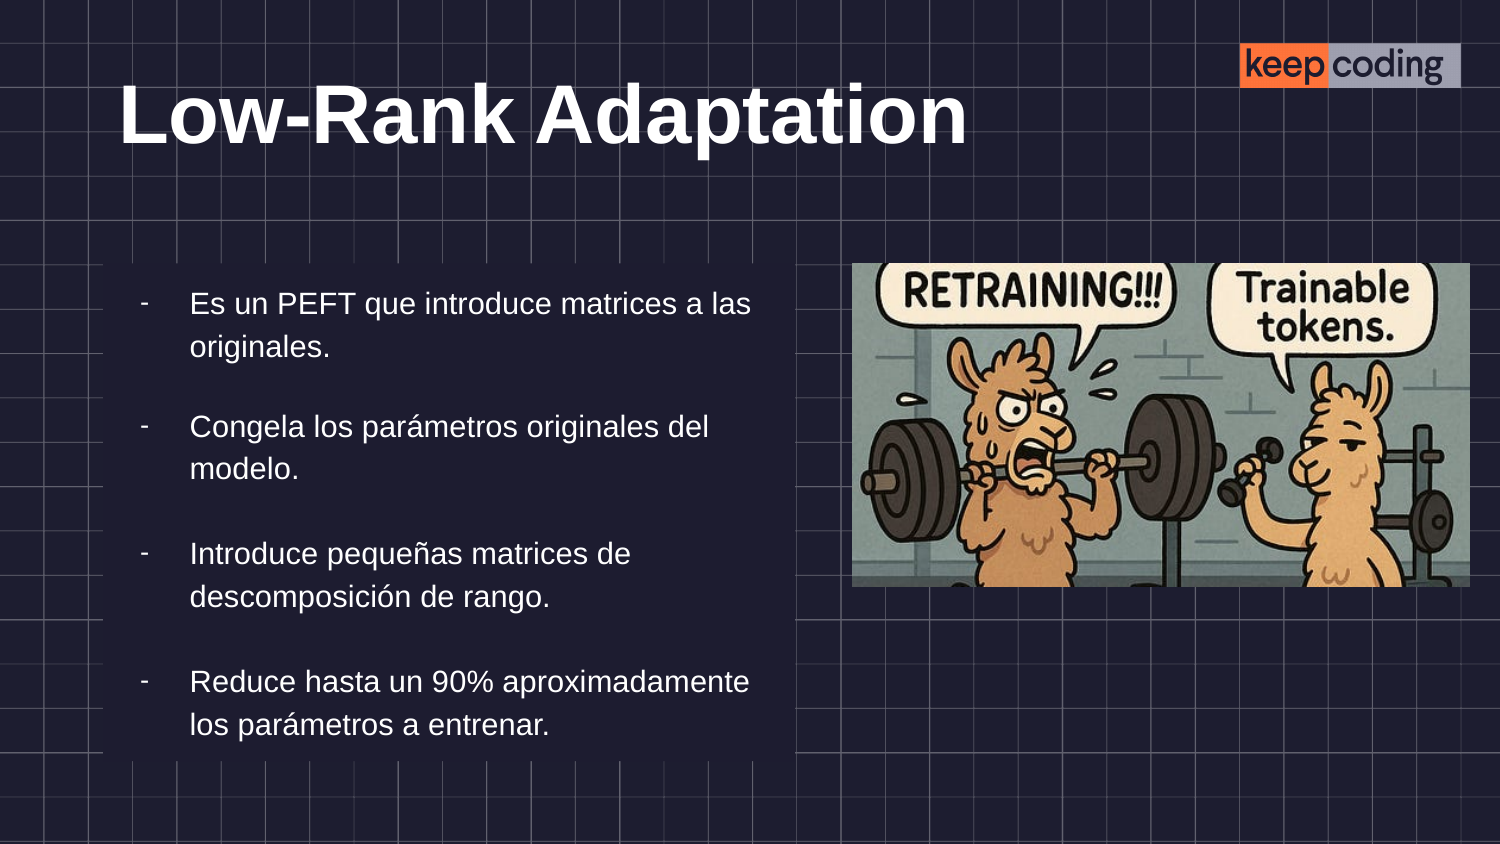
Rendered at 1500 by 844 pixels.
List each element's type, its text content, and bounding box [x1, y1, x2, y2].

picture [852, 263, 1471, 587]
title Low-Rank Adaptation [103, 45, 1225, 209]
list Es un PEFT que introduce matrices a las originales. Congela los parámetros originales del modelo. Introduce pequeñas matrices de descomposición de rango. Reduce hasta un 90% aproximadamente los parámetros a entrenar. [103, 263, 795, 762]
picture [1240, 43, 1461, 88]
